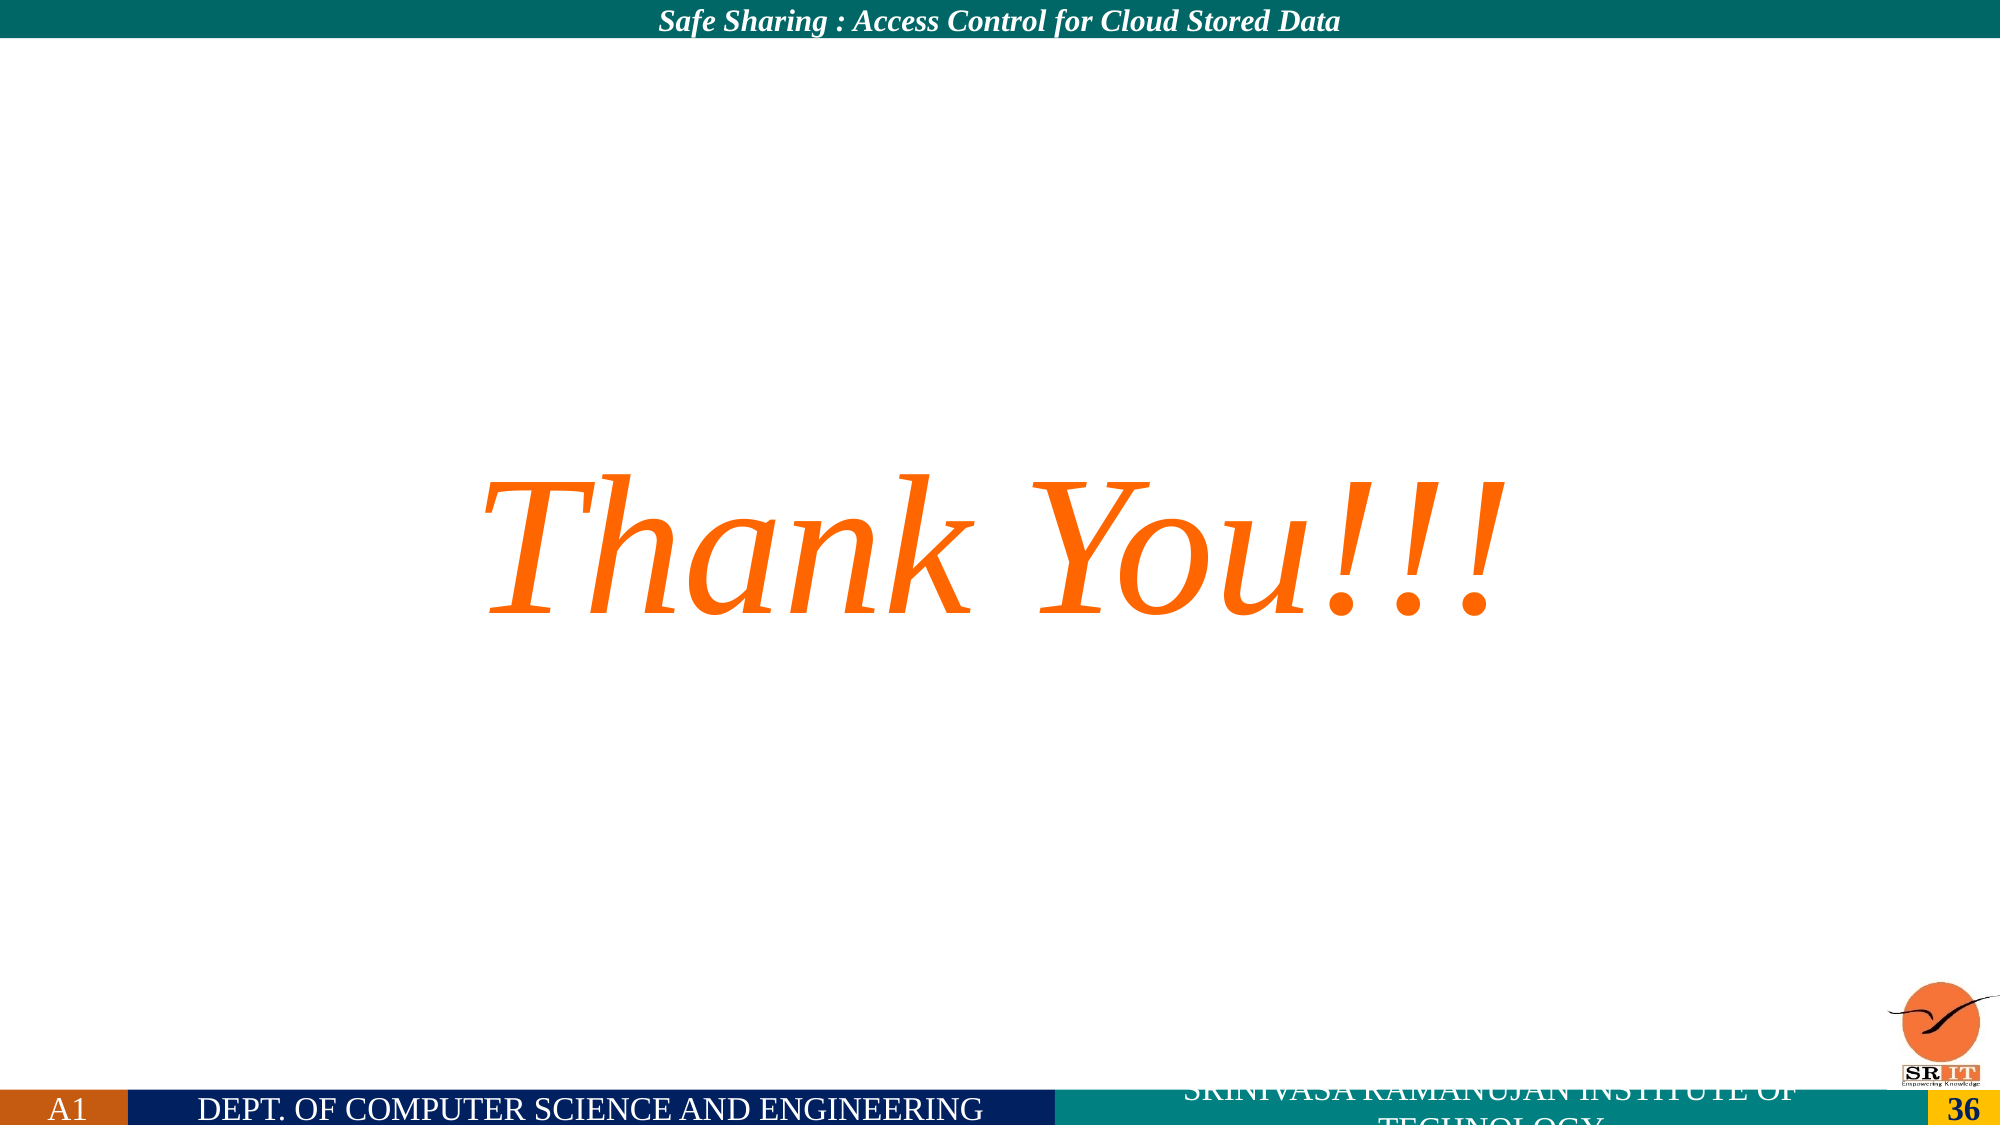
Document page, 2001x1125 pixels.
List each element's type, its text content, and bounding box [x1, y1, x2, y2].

text_box Thank You!!! [457, 389, 1530, 662]
picture [1887, 977, 2000, 1090]
